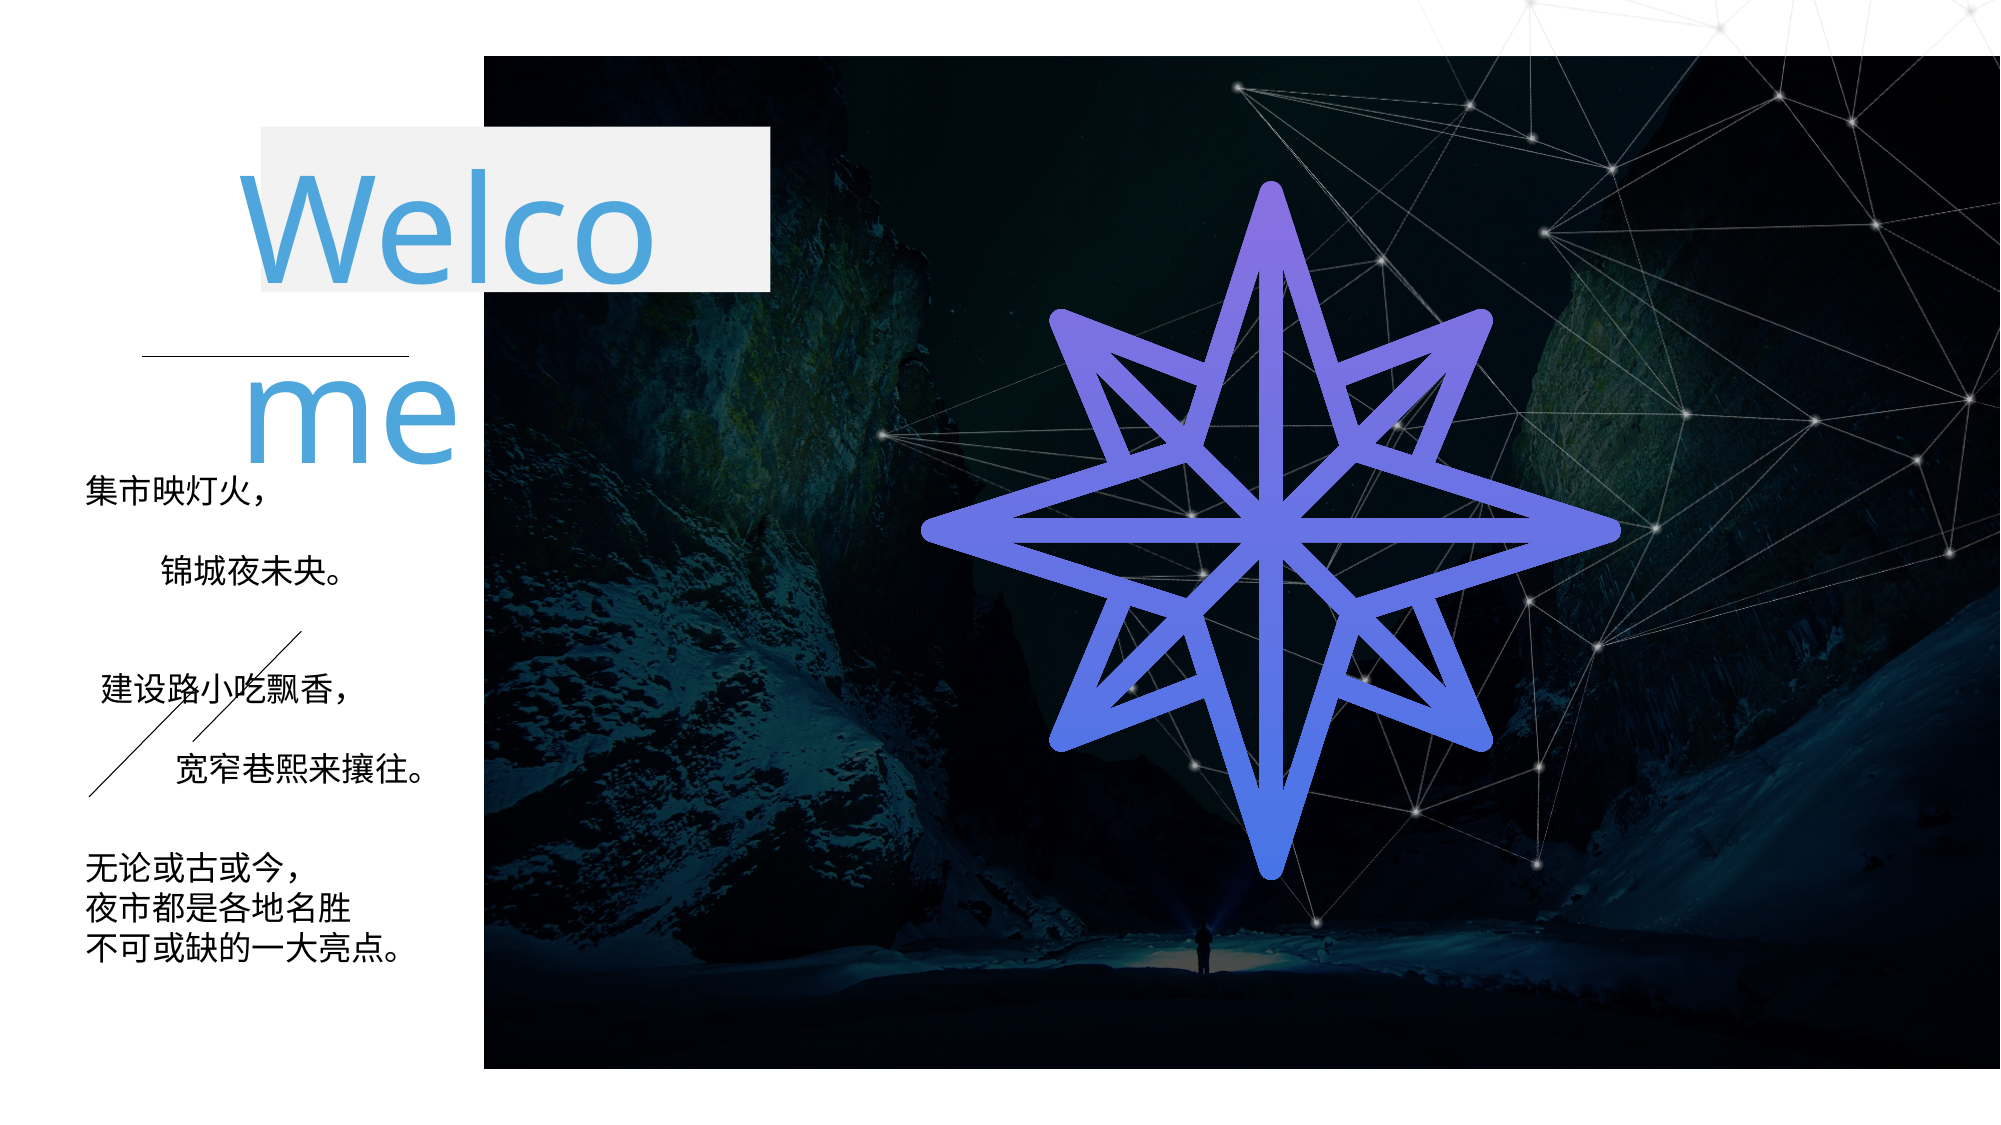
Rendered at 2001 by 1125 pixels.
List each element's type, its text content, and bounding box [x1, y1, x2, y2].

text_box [89, 686, 198, 797]
picture [483, 0, 2000, 1069]
text_box 建设路小吃飘香， 宽窄巷熙来攘往。 [85, 620, 466, 796]
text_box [192, 631, 302, 742]
text_box Welcome [223, 126, 483, 502]
text_box 无论或古或今， 夜市都是各地名胜 不可或缺的一大亮点。 [71, 840, 483, 975]
text_box 集市映灯火， 锦城夜未央。 [71, 423, 451, 598]
